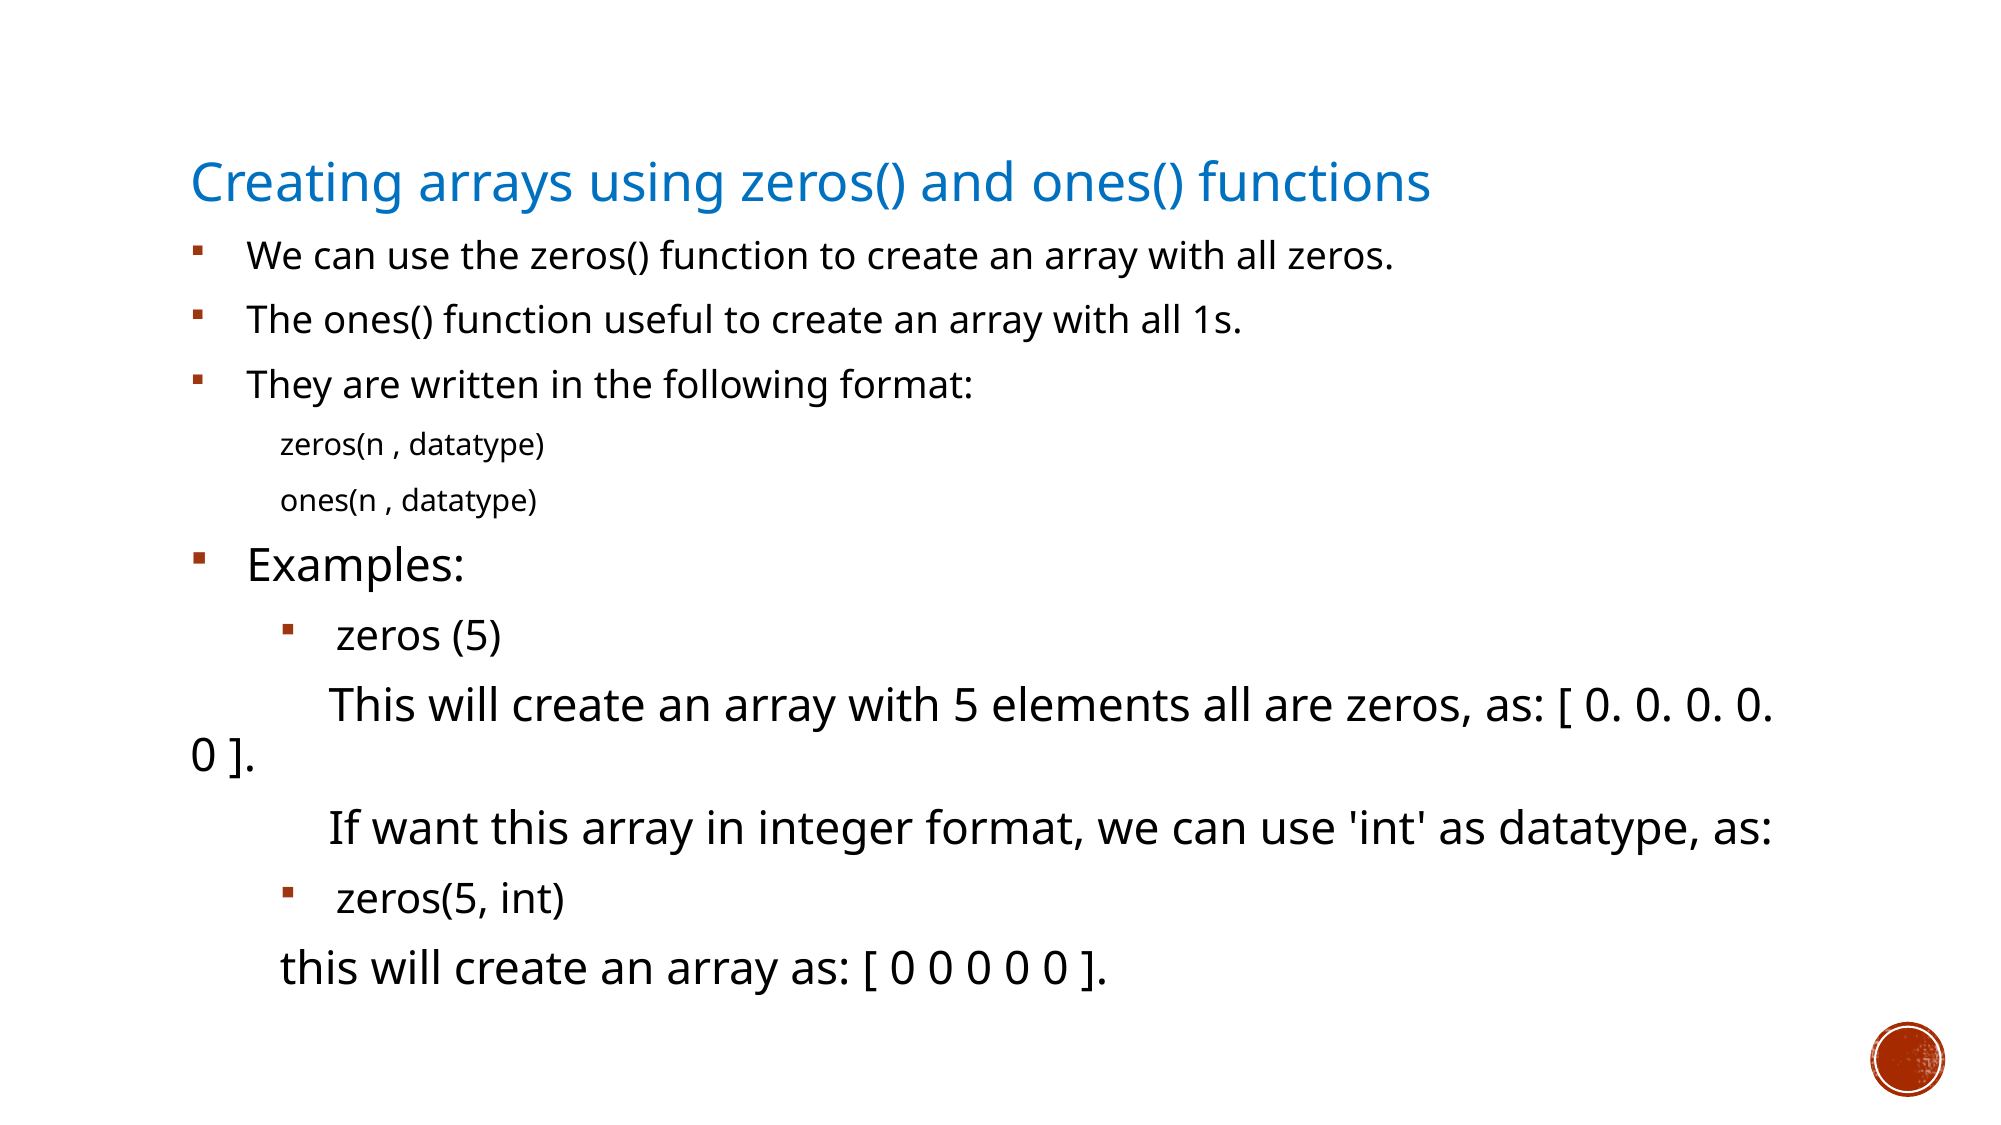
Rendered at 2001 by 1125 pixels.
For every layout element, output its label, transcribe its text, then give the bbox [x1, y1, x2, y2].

list Creating arrays using zeros() and ones() functions We can use the zeros() function to create an array with all zeros. The ones() function useful to create an array with all 1s. They are written in the following format: zeros(n , datatype) ones(n , datatype) Examples: zeros (5) This will create an array with 5 elements all are zeros, as: [ 0. 0. 0. 0. 0 ]. If want this array in integer format, we can use 'int' as datatype, as: zeros(5, int) this will create an array as: [ 0 0 0 0 0 ]. [175, 147, 1826, 1007]
